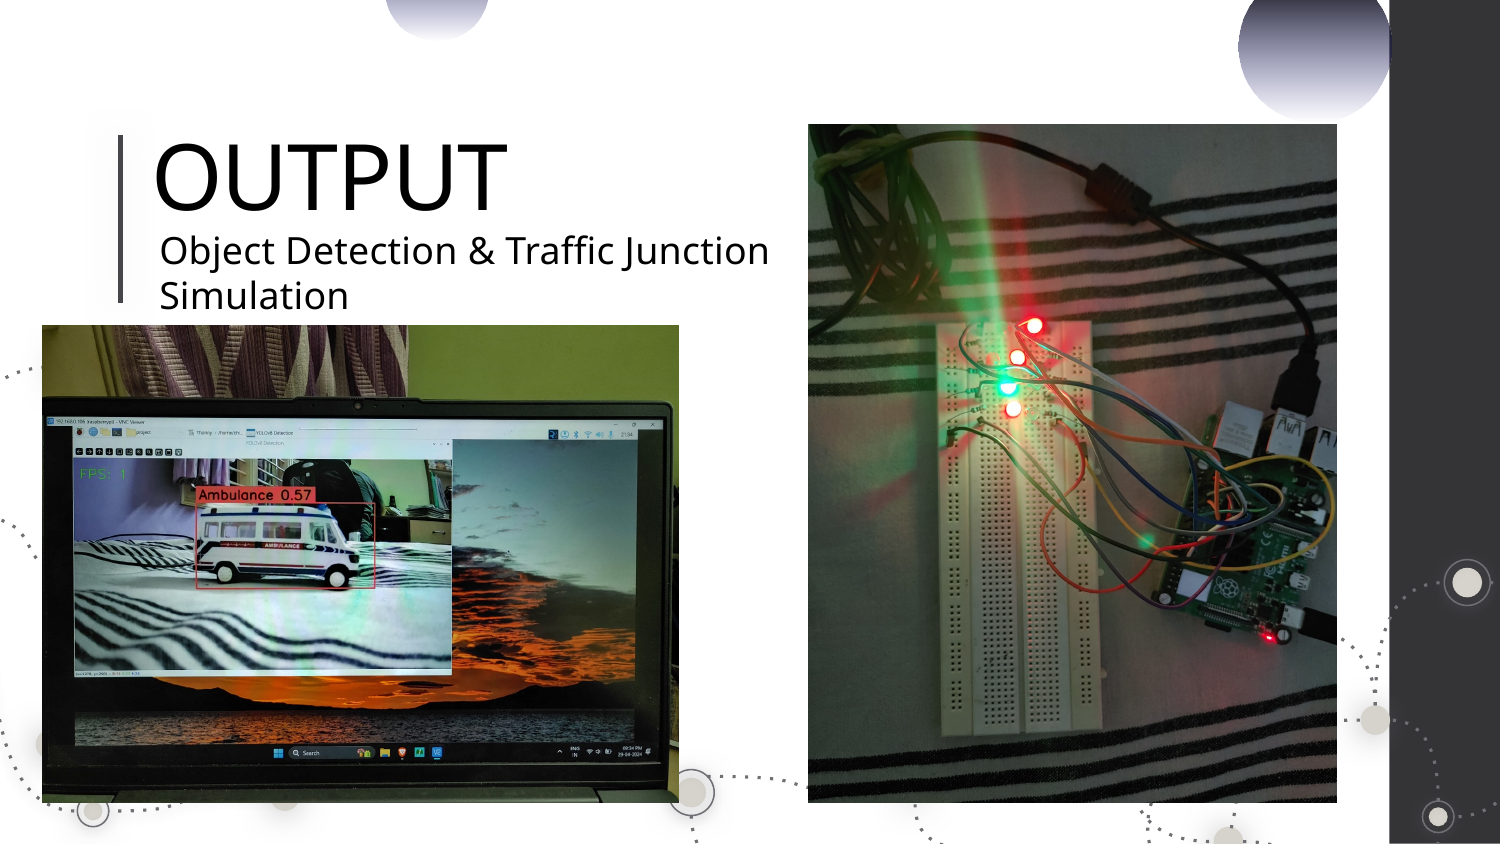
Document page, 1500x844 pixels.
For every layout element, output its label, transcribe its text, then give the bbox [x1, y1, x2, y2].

text_box [1238, 0, 1392, 119]
picture [42, 325, 679, 803]
text_box [385, 0, 488, 41]
picture [808, 124, 1338, 803]
title OUTPUT [136, 116, 949, 205]
subtitle Object Detection & Traffic Junction Simulation [144, 212, 801, 304]
